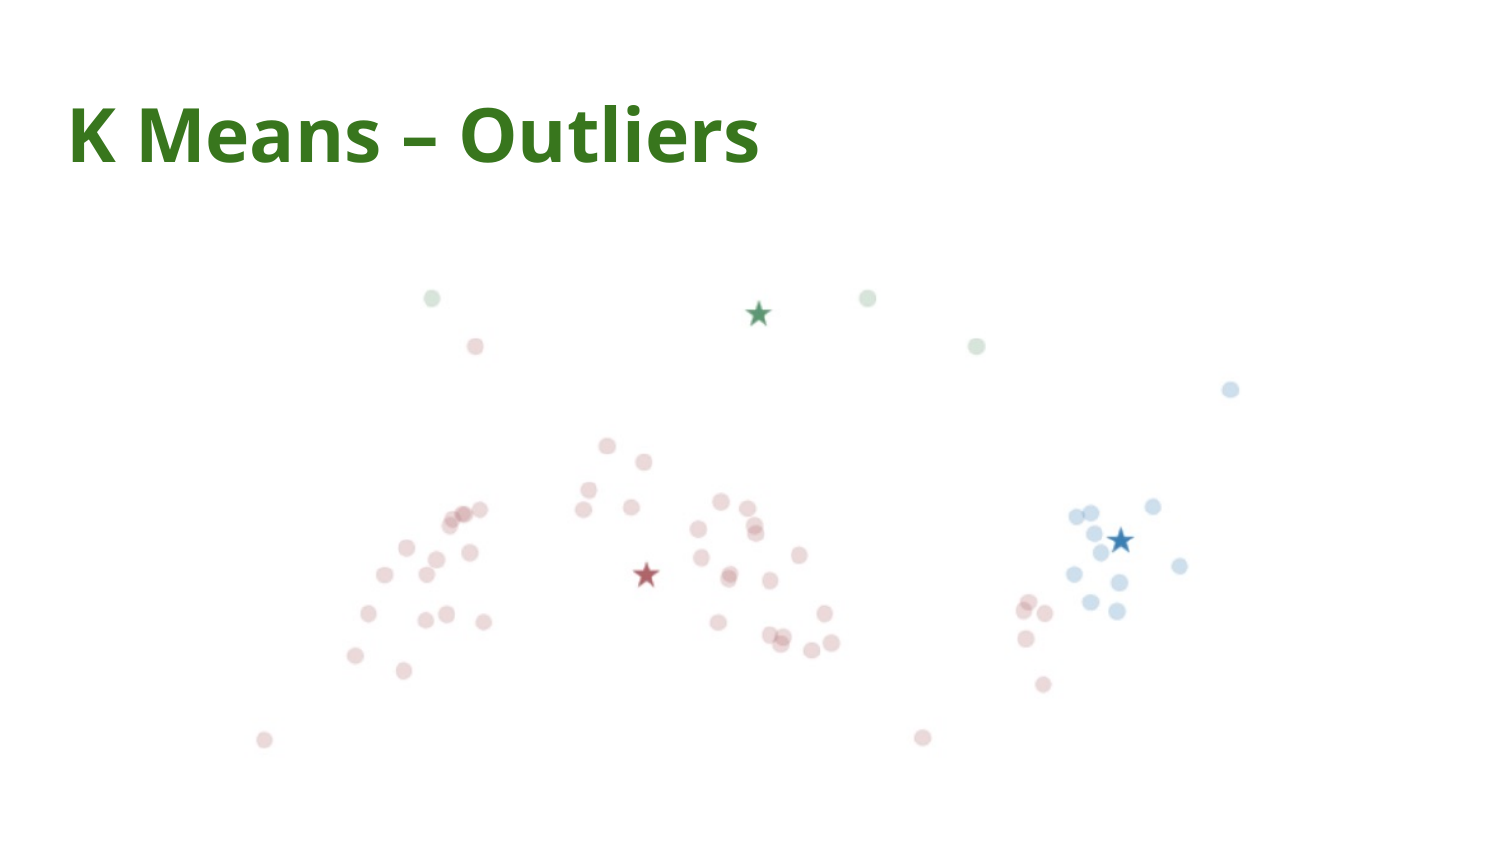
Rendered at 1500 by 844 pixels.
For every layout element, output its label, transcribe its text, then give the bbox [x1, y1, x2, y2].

picture [230, 252, 1270, 800]
title K Means – Outliers [51, 72, 1449, 167]
